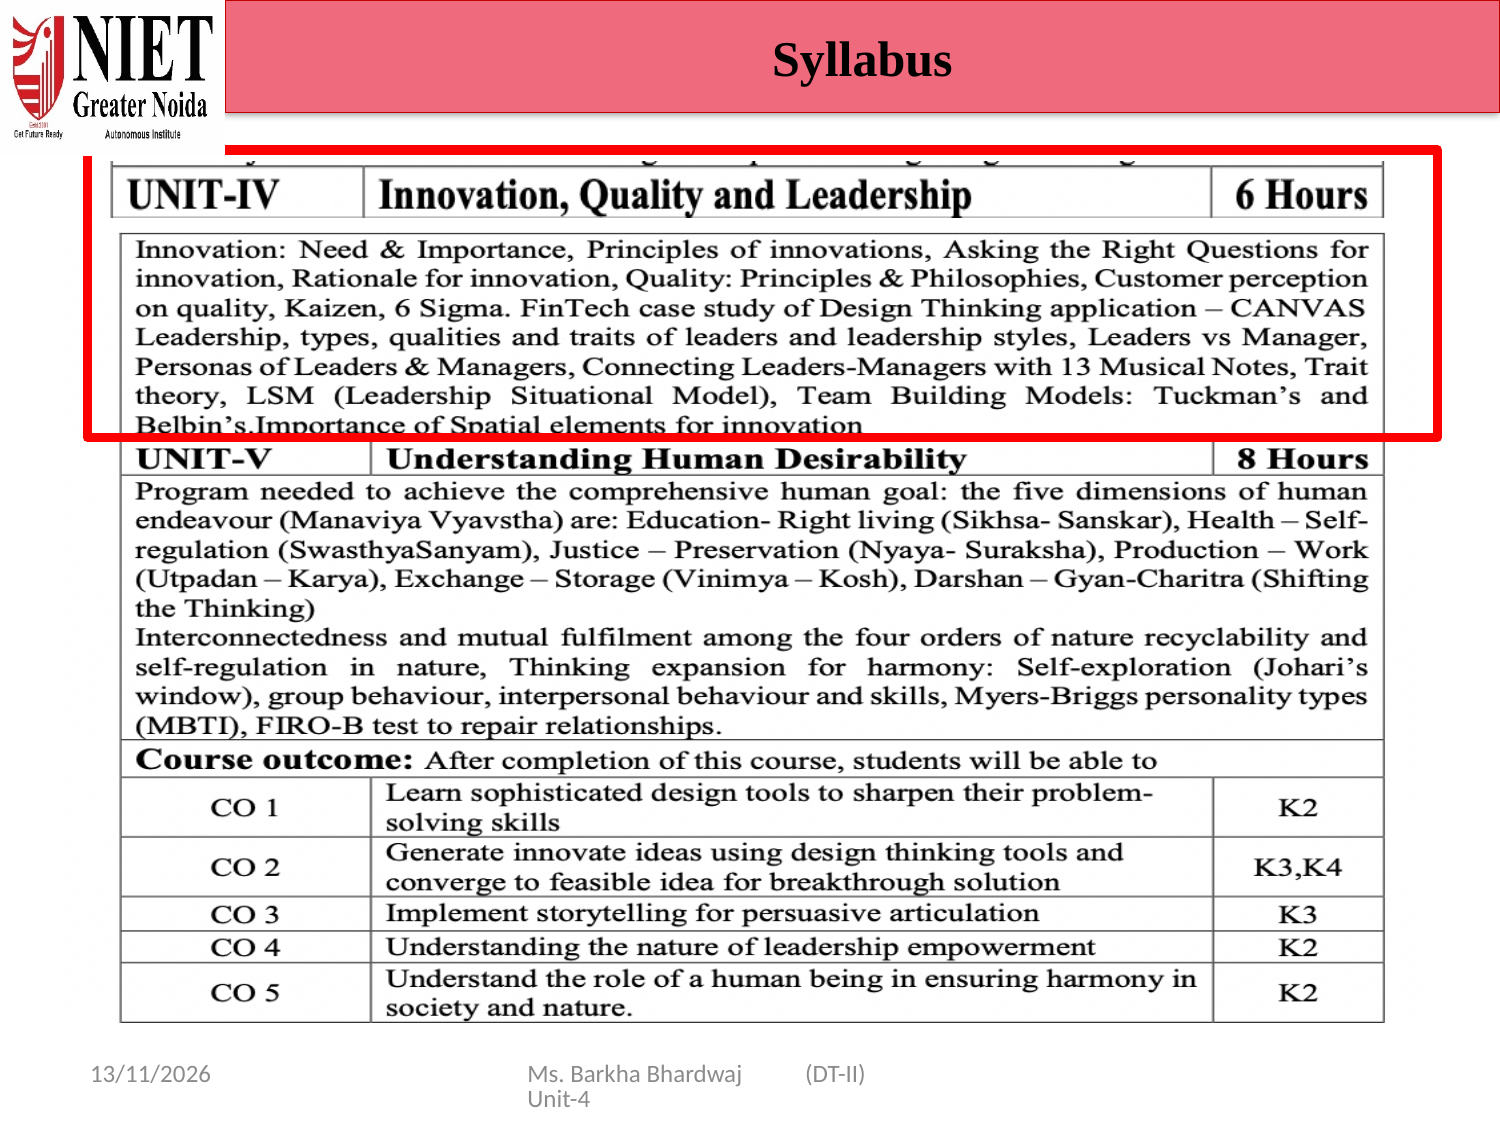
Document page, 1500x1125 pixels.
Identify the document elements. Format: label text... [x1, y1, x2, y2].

text_box Syllabus [226, 0, 1500, 113]
picture [62, 227, 1426, 1023]
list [93, 161, 1407, 218]
text_box [229, 148, 1439, 439]
text_box [85, 164, 90, 225]
footer Ms. Barkha Bhardwaj (DT-II) Unit-4 [512, 1042, 988, 1103]
picture [0, 0, 226, 156]
list Six Sigma is a methodology used to improve business processes by utilizing statistical analysis rather than guesswork. Processes are improved by controlling variation and understanding the intricacies within them. [85, 160, 1408, 227]
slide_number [75, 1042, 425, 1103]
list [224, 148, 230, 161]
